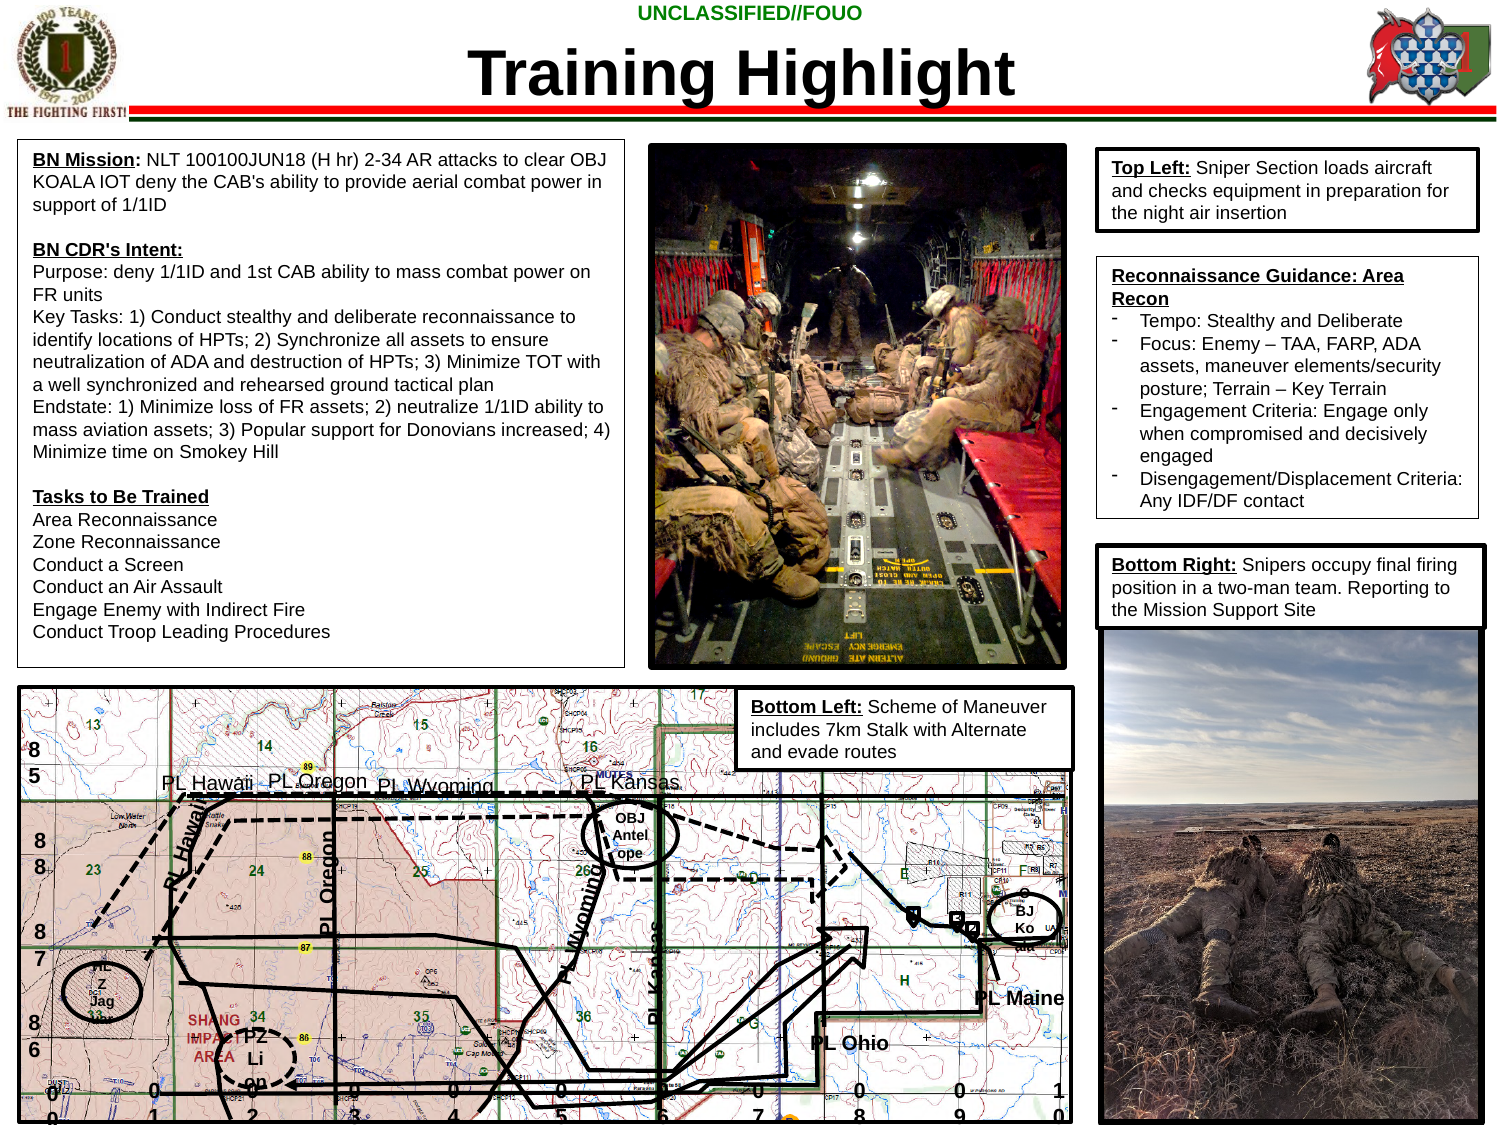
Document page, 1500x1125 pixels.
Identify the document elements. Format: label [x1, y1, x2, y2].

picture [1103, 601, 1479, 1120]
picture [3, 5, 129, 123]
text_box [56, 14, 1427, 125]
text_box [13, 685, 1078, 1125]
picture [1348, 0, 1500, 111]
picture [654, 148, 1062, 664]
text_box [1096, 256, 1479, 519]
text_box [17, 139, 625, 668]
text_box [1095, 543, 1487, 630]
text_box [1095, 147, 1480, 233]
